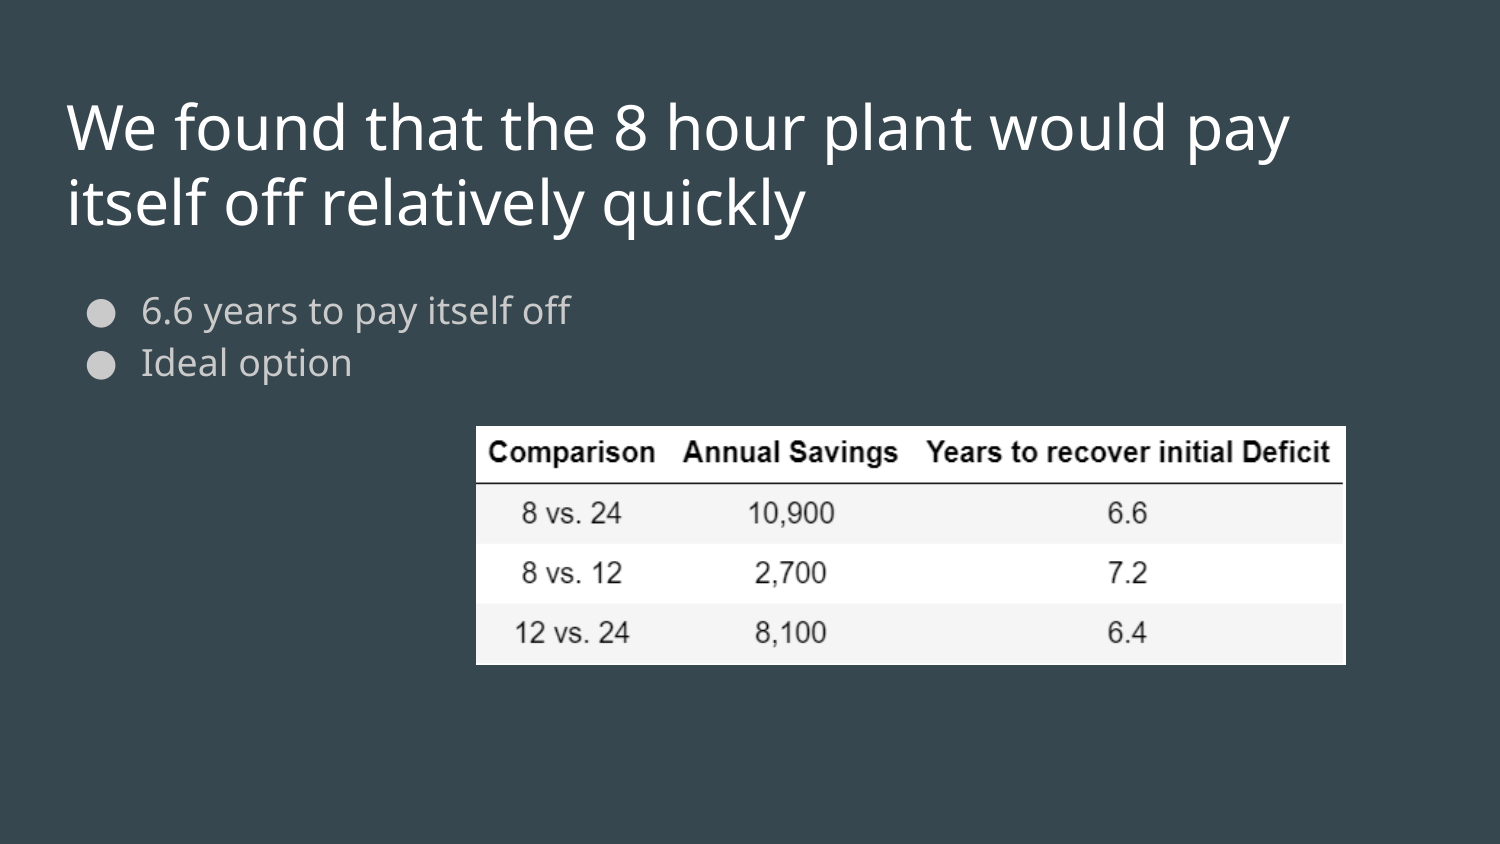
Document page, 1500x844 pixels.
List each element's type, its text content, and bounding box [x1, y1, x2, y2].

list 6.6 years to pay itself off Ideal option [51, 265, 1449, 826]
picture [476, 426, 1346, 665]
title We found that the 8 hour plant would pay itself off relatively quickly [51, 72, 1449, 167]
